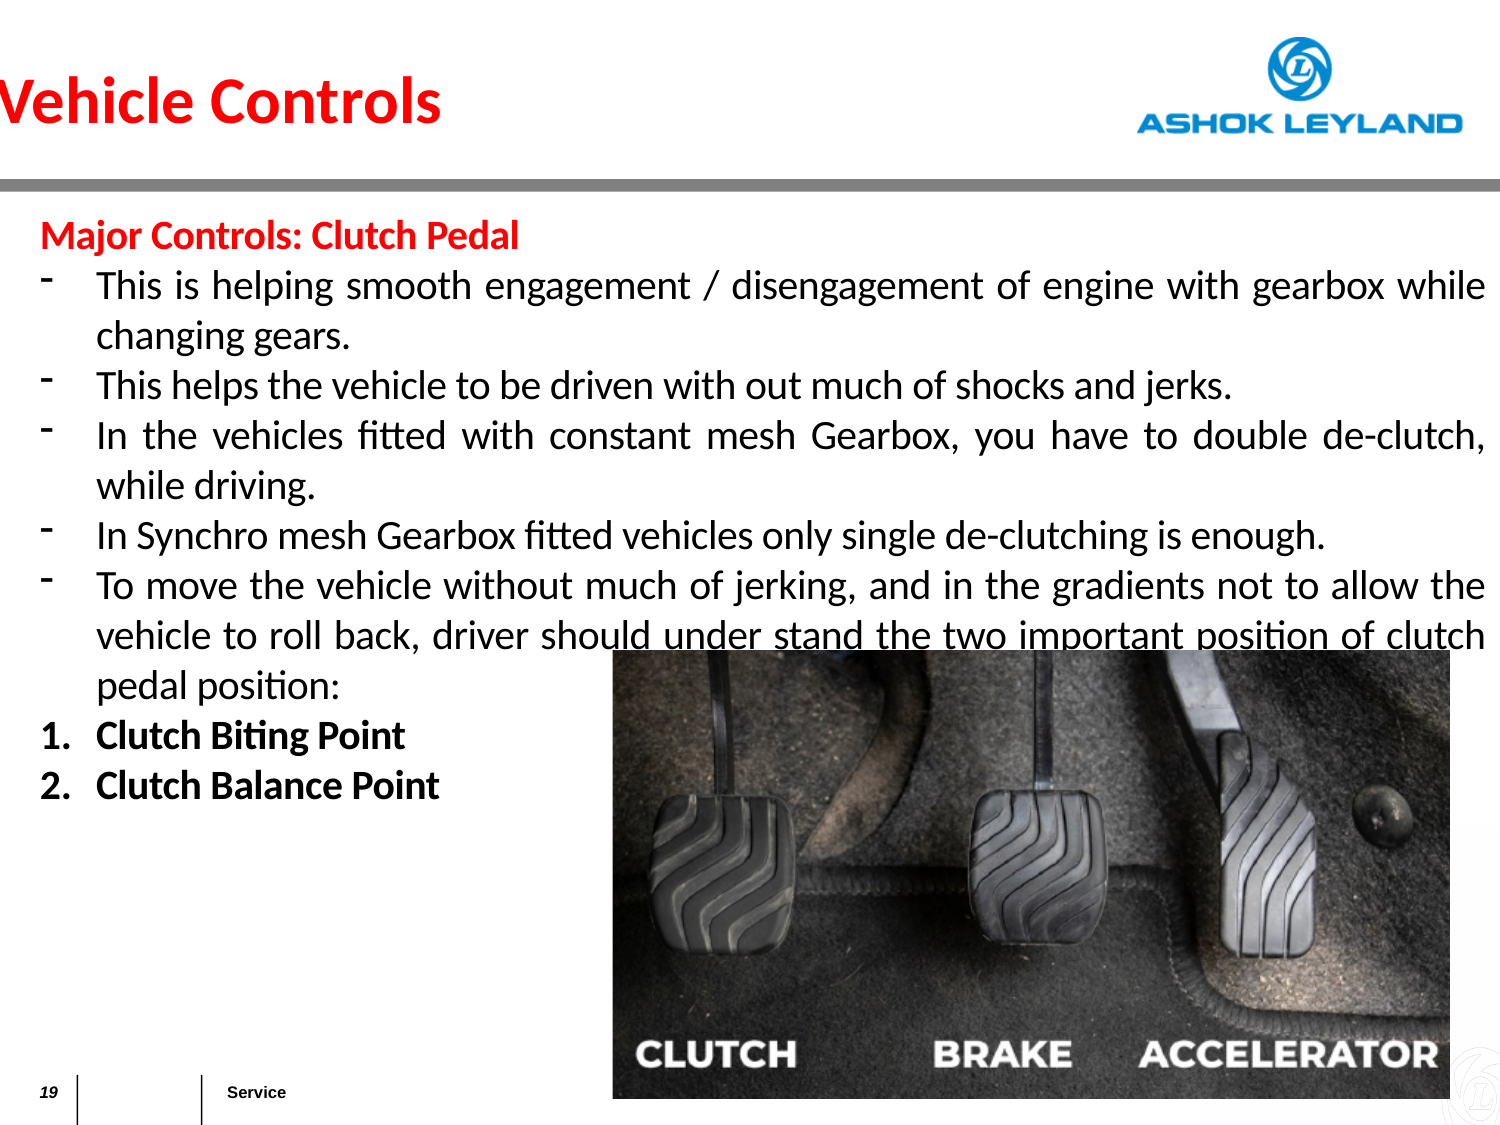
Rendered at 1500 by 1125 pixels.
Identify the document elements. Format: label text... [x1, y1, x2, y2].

picture [1279, 42, 1298, 66]
text_box Vehicle Controls [0, 49, 570, 145]
picture [1273, 71, 1297, 90]
picture [612, 649, 1500, 1125]
text_box Major Controls: Clutch Pedal This is helping smooth engagement / disengagement of engine with gearbox while changing gears. This helps the vehicle to be driven with out much of shocks and jerks. In the vehicles fitted with constant mesh Gearbox, you have to double de-clutch, while driving. In Synchro mesh Gearbox fitted vehicles only single de-clutching is enough. To move the vehicle without much of jerking, and in the gradients not to allow the vehicle to roll back, driver should under stand the two important position of clutch pedal position: Clutch Biting Point Clutch Balance Point [24, 200, 1500, 865]
picture [1303, 72, 1321, 96]
picture [1137, 37, 1463, 134]
picture [1287, 56, 1313, 82]
picture [1303, 48, 1326, 67]
